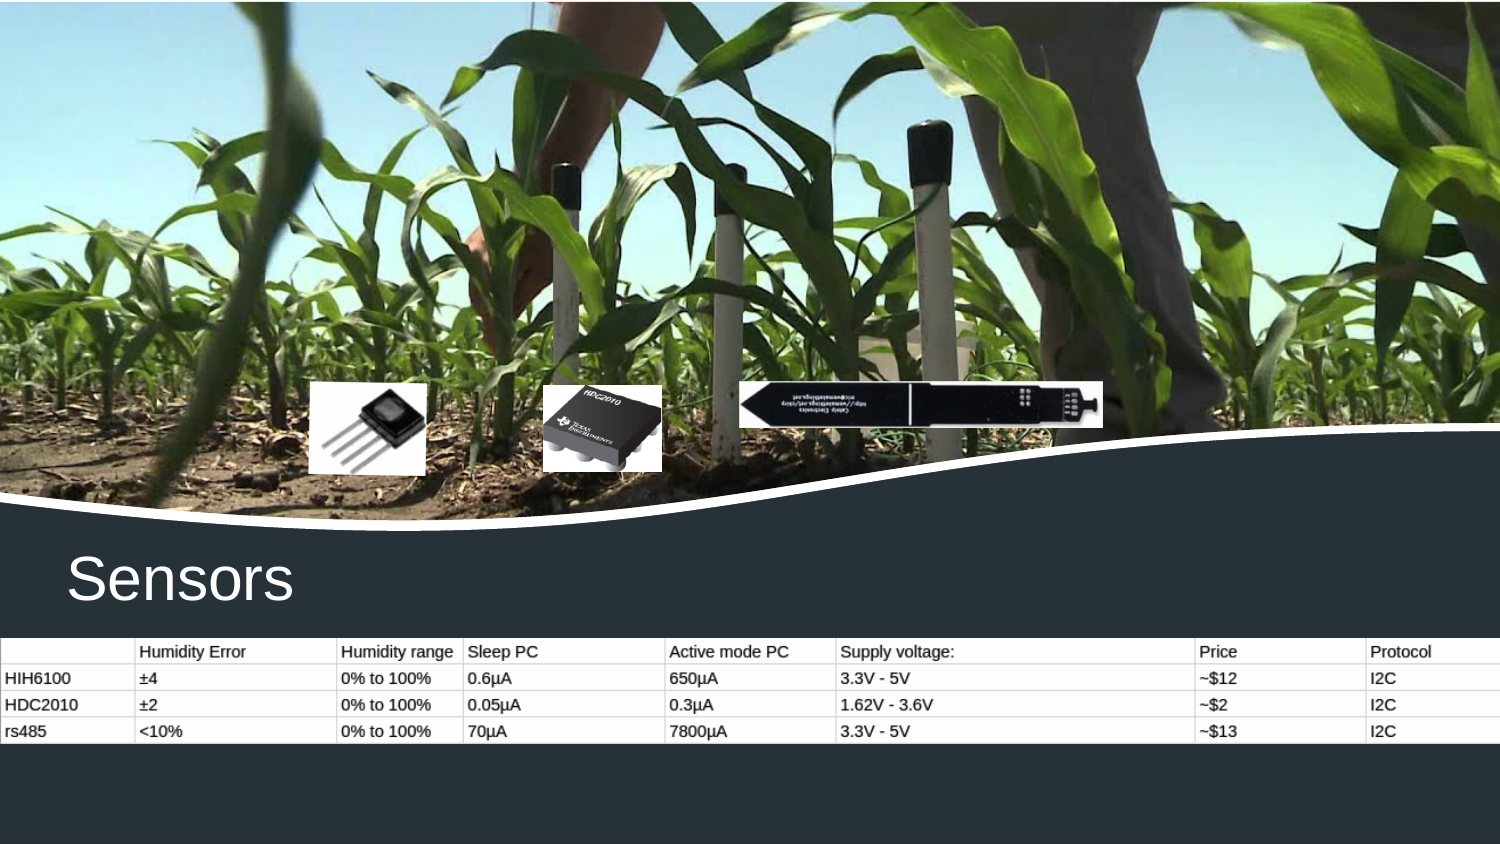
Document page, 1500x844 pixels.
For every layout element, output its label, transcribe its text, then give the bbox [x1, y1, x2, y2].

picture [0, 638, 1500, 744]
picture [0, 1, 1500, 528]
title Sensors [51, 537, 1380, 629]
